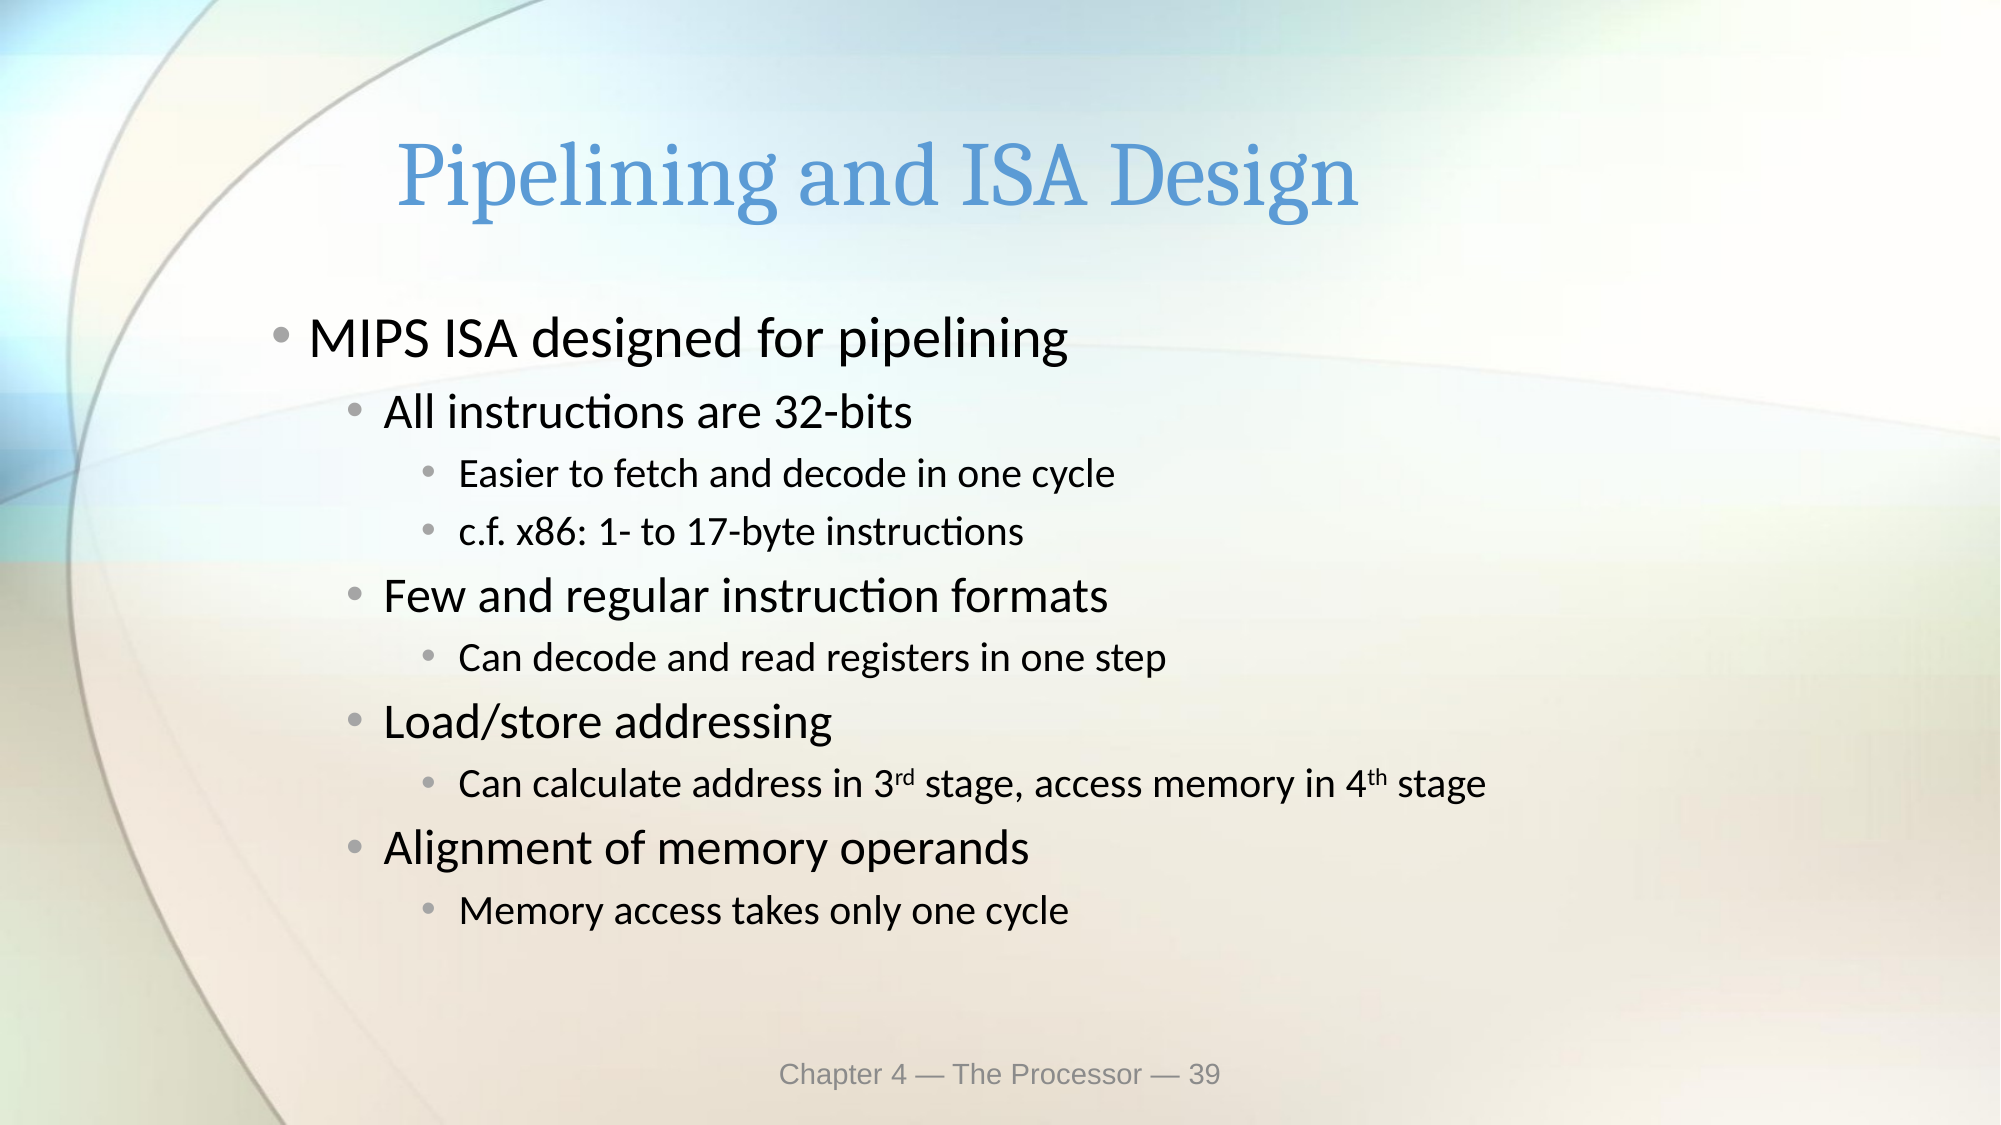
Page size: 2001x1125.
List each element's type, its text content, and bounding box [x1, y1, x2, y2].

footer Chapter 4 — The Processor — 39 [762, 1042, 1238, 1103]
list MIPS ISA designed for pipelining All instructions are 32-bits Easier to fetch and decode in one cycle c.f. x86: 1- to 17-byte instructions Few and regular instruction formats Can decode and read registers in one step Load/store addressing Can calculate address in 3rd stage, access memory in 4th stage Alignment of memory operands Memory access takes only one cycle [256, 299, 1863, 1014]
picture [0, 0, 2001, 1125]
title Pipelining and ISA Design [381, 59, 1863, 278]
